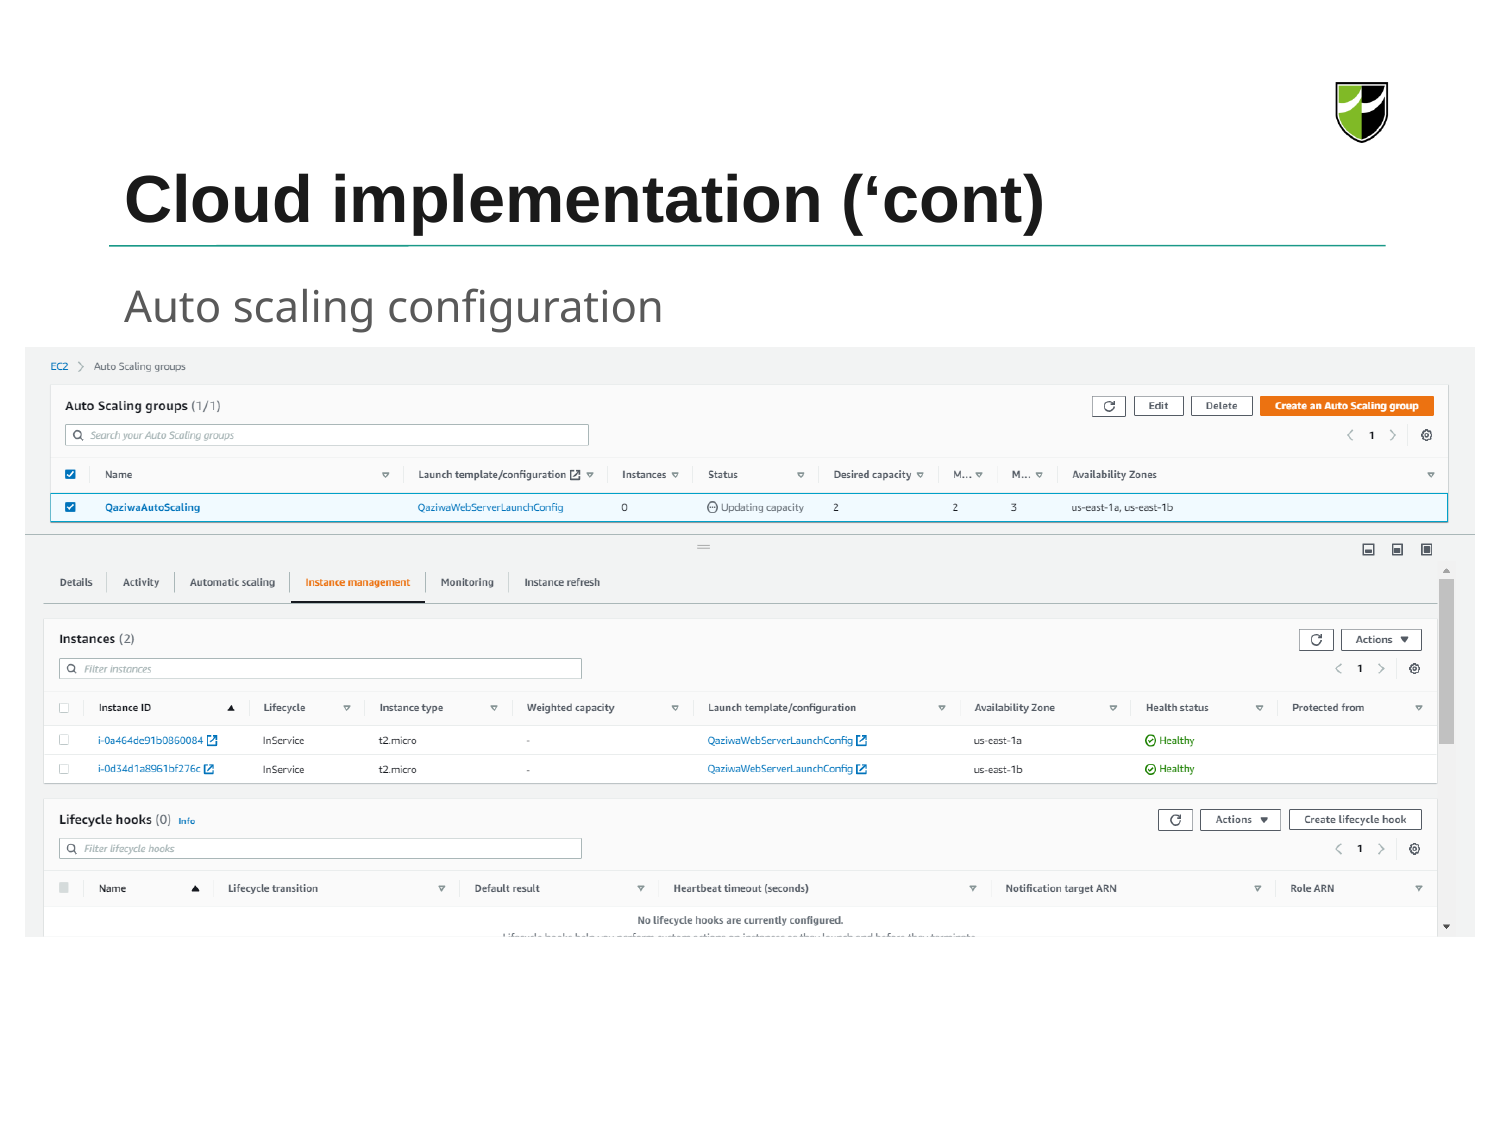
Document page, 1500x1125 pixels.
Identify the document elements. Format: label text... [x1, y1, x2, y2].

picture [1335, 75, 1393, 143]
picture [25, 347, 1475, 938]
list Auto scaling configuration [109, 270, 1336, 345]
title Cloud implementation (‘cont) [109, 146, 1386, 246]
